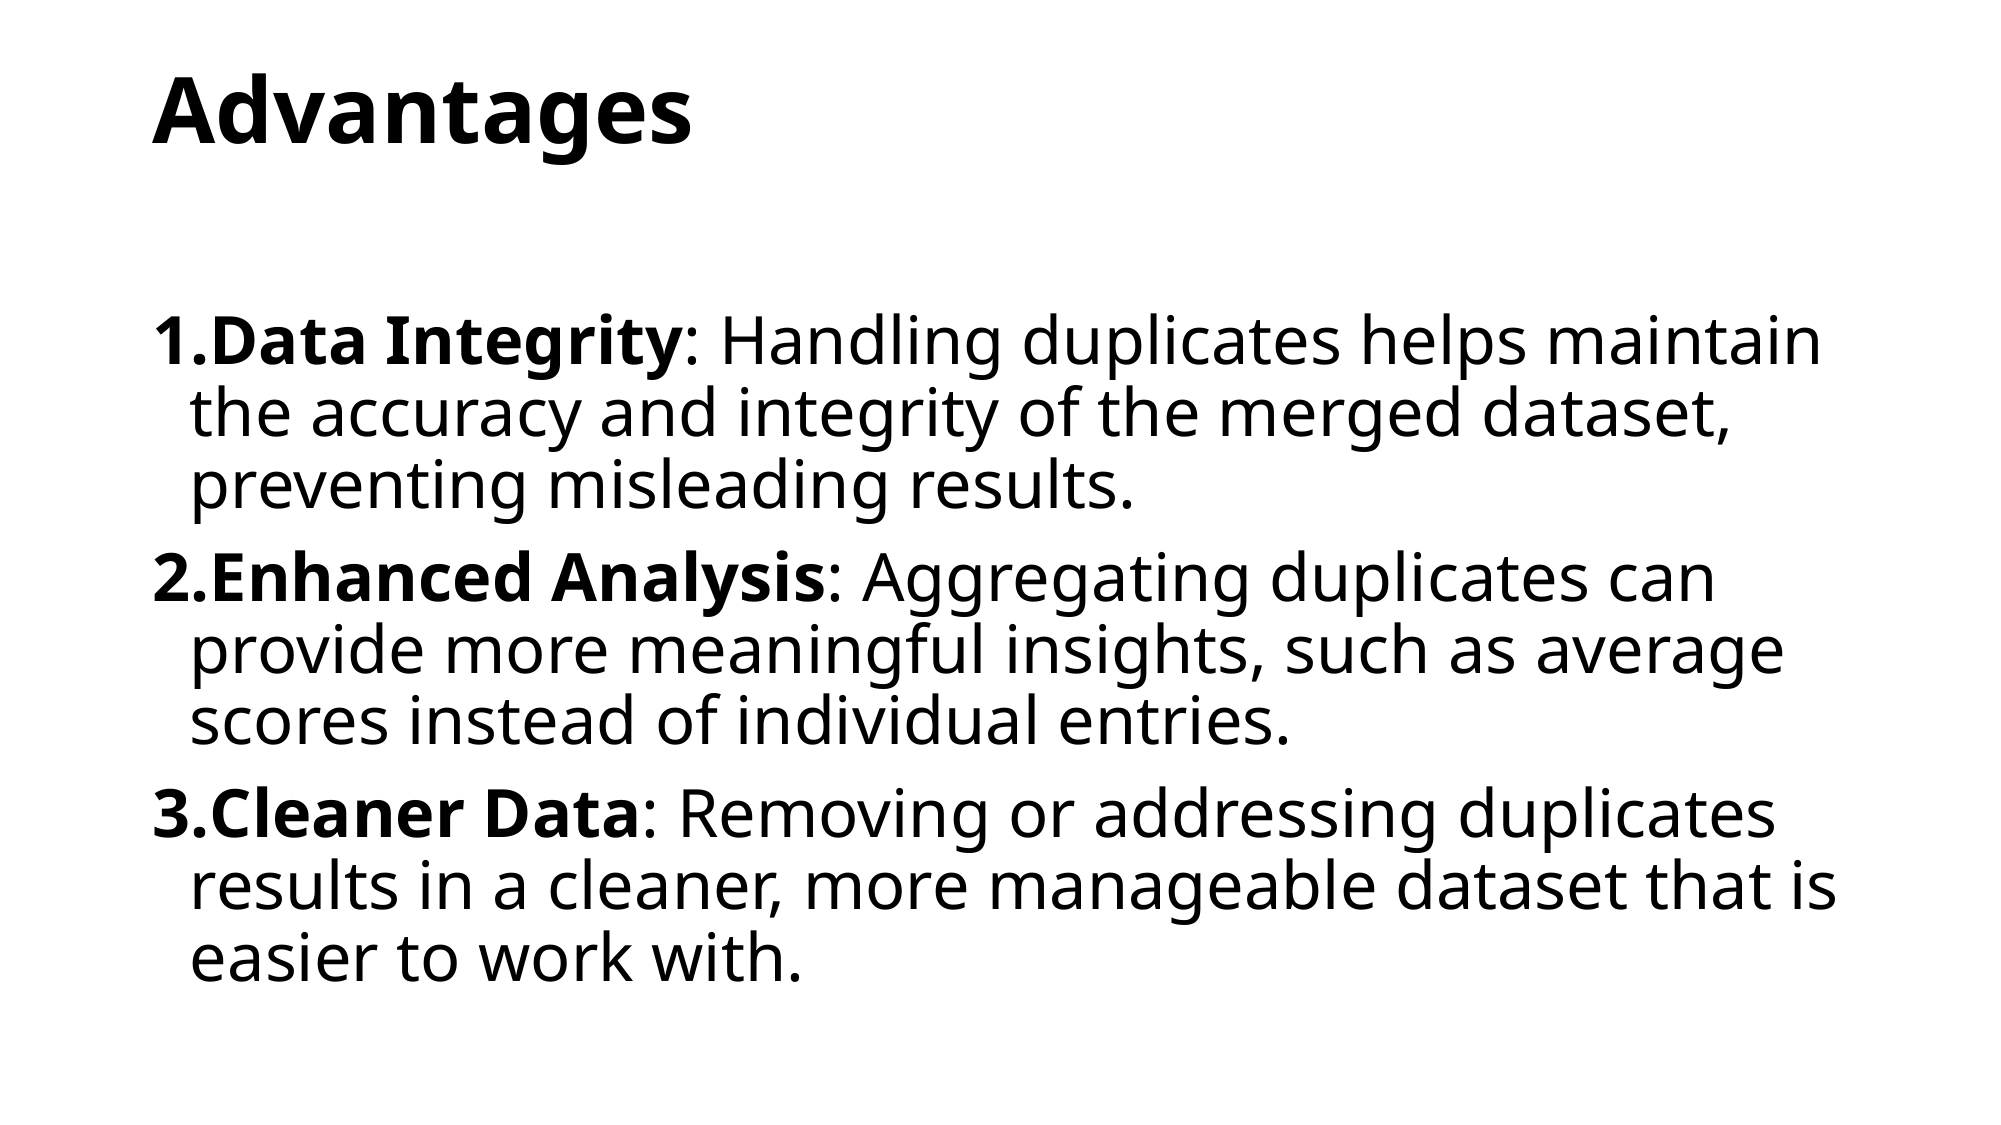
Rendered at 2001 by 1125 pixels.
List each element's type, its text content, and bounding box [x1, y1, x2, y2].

title Advantages [137, 59, 1863, 278]
list Data Integrity: Handling duplicates helps maintain the accuracy and integrity of the merged dataset, preventing misleading results. Enhanced Analysis: Aggregating duplicates can provide more meaningful insights, such as average scores instead of individual entries. Cleaner Data: Removing or addressing duplicates results in a cleaner, more manageable dataset that is easier to work with. [137, 299, 1863, 1014]
